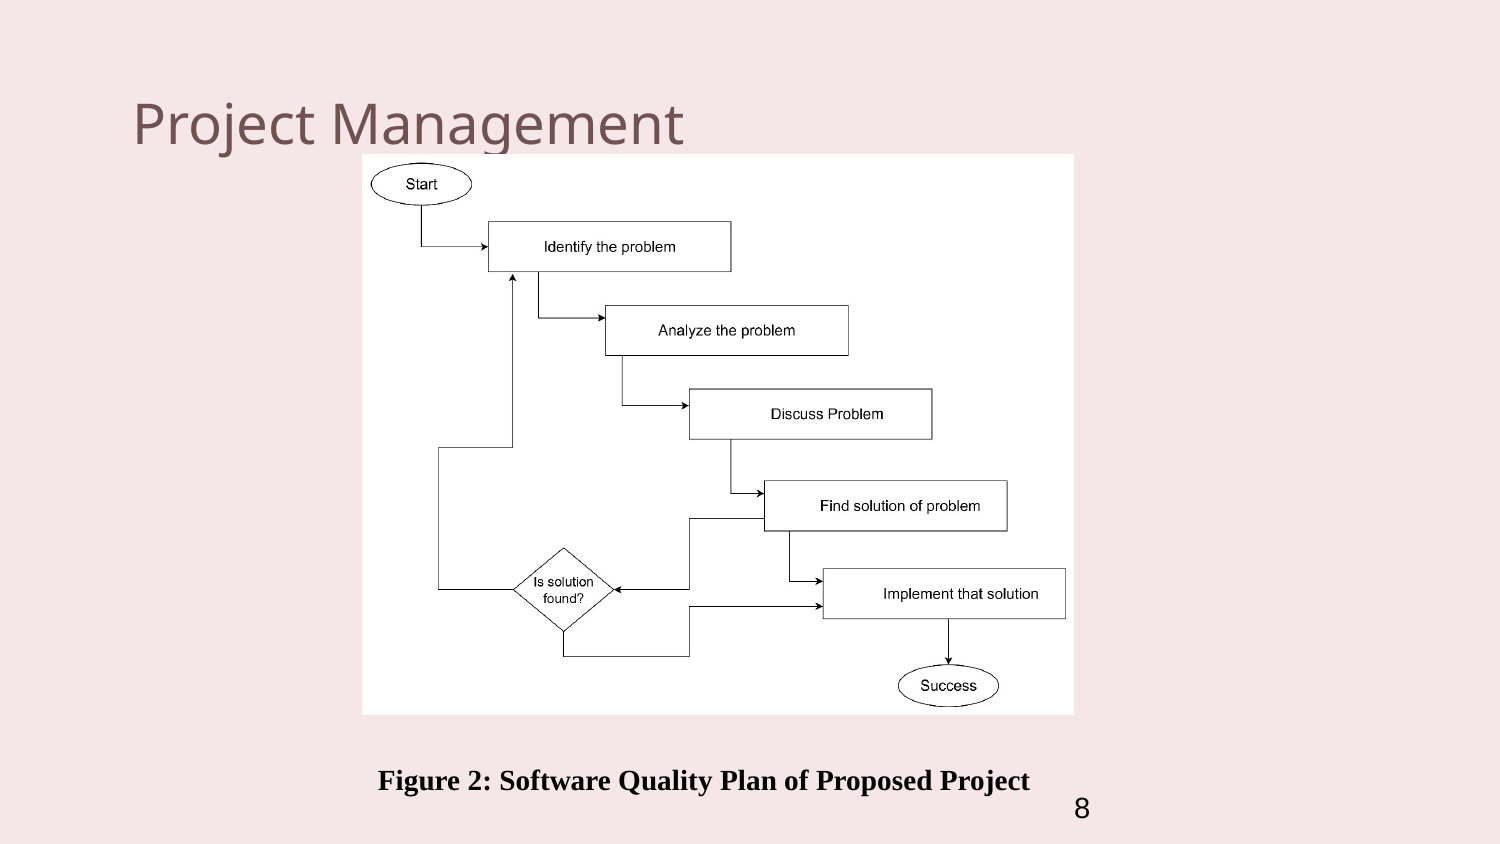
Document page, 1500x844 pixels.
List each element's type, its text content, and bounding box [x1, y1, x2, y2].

text_box Figure 2: Software Quality Plan of Proposed Project [362, 736, 1046, 804]
title Project Management [117, 72, 1383, 167]
slide_number 8 [1059, 782, 1397, 827]
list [362, 153, 1075, 715]
